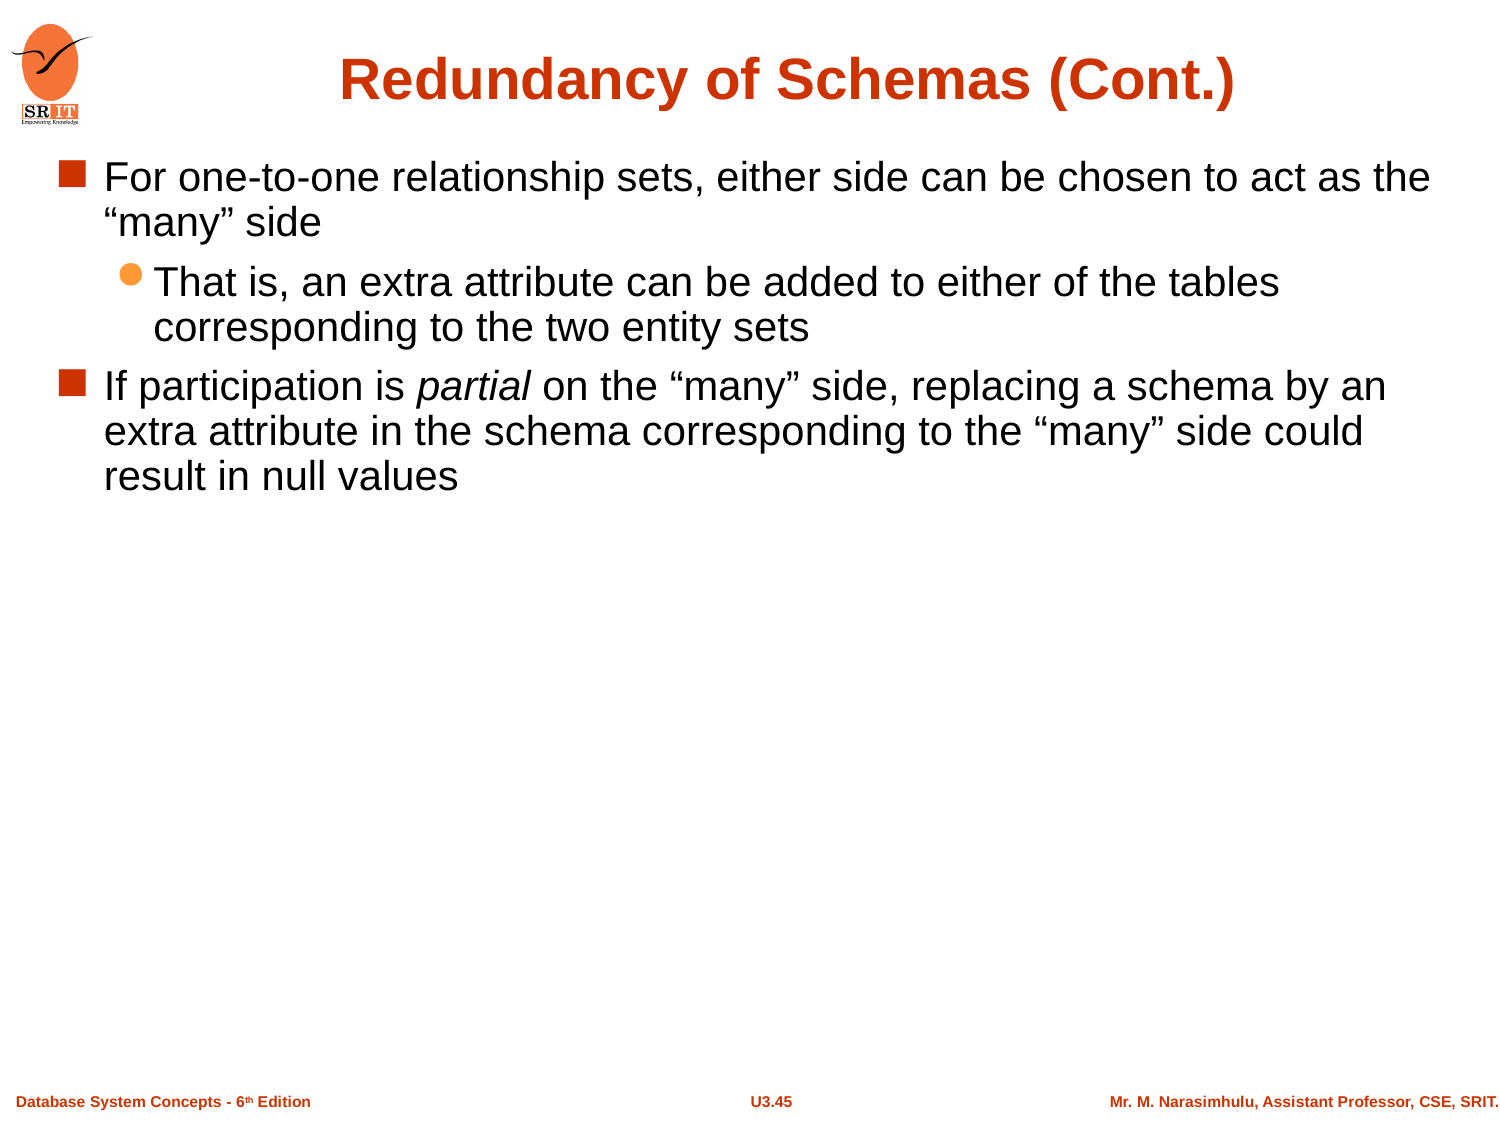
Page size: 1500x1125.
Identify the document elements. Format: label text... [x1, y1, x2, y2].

list For one-to-one relationship sets, either side can be chosen to act as the “many” side That is, an extra attribute can be added to either of the tables corresponding to the two entity sets If participation is partial on the “many” side, replacing a schema by an extra attribute in the schema corresponding to the “many” side could result in null values [46, 148, 1451, 914]
title Redundancy of Schemas (Cont.) [125, 18, 1452, 120]
picture [11, 19, 93, 128]
